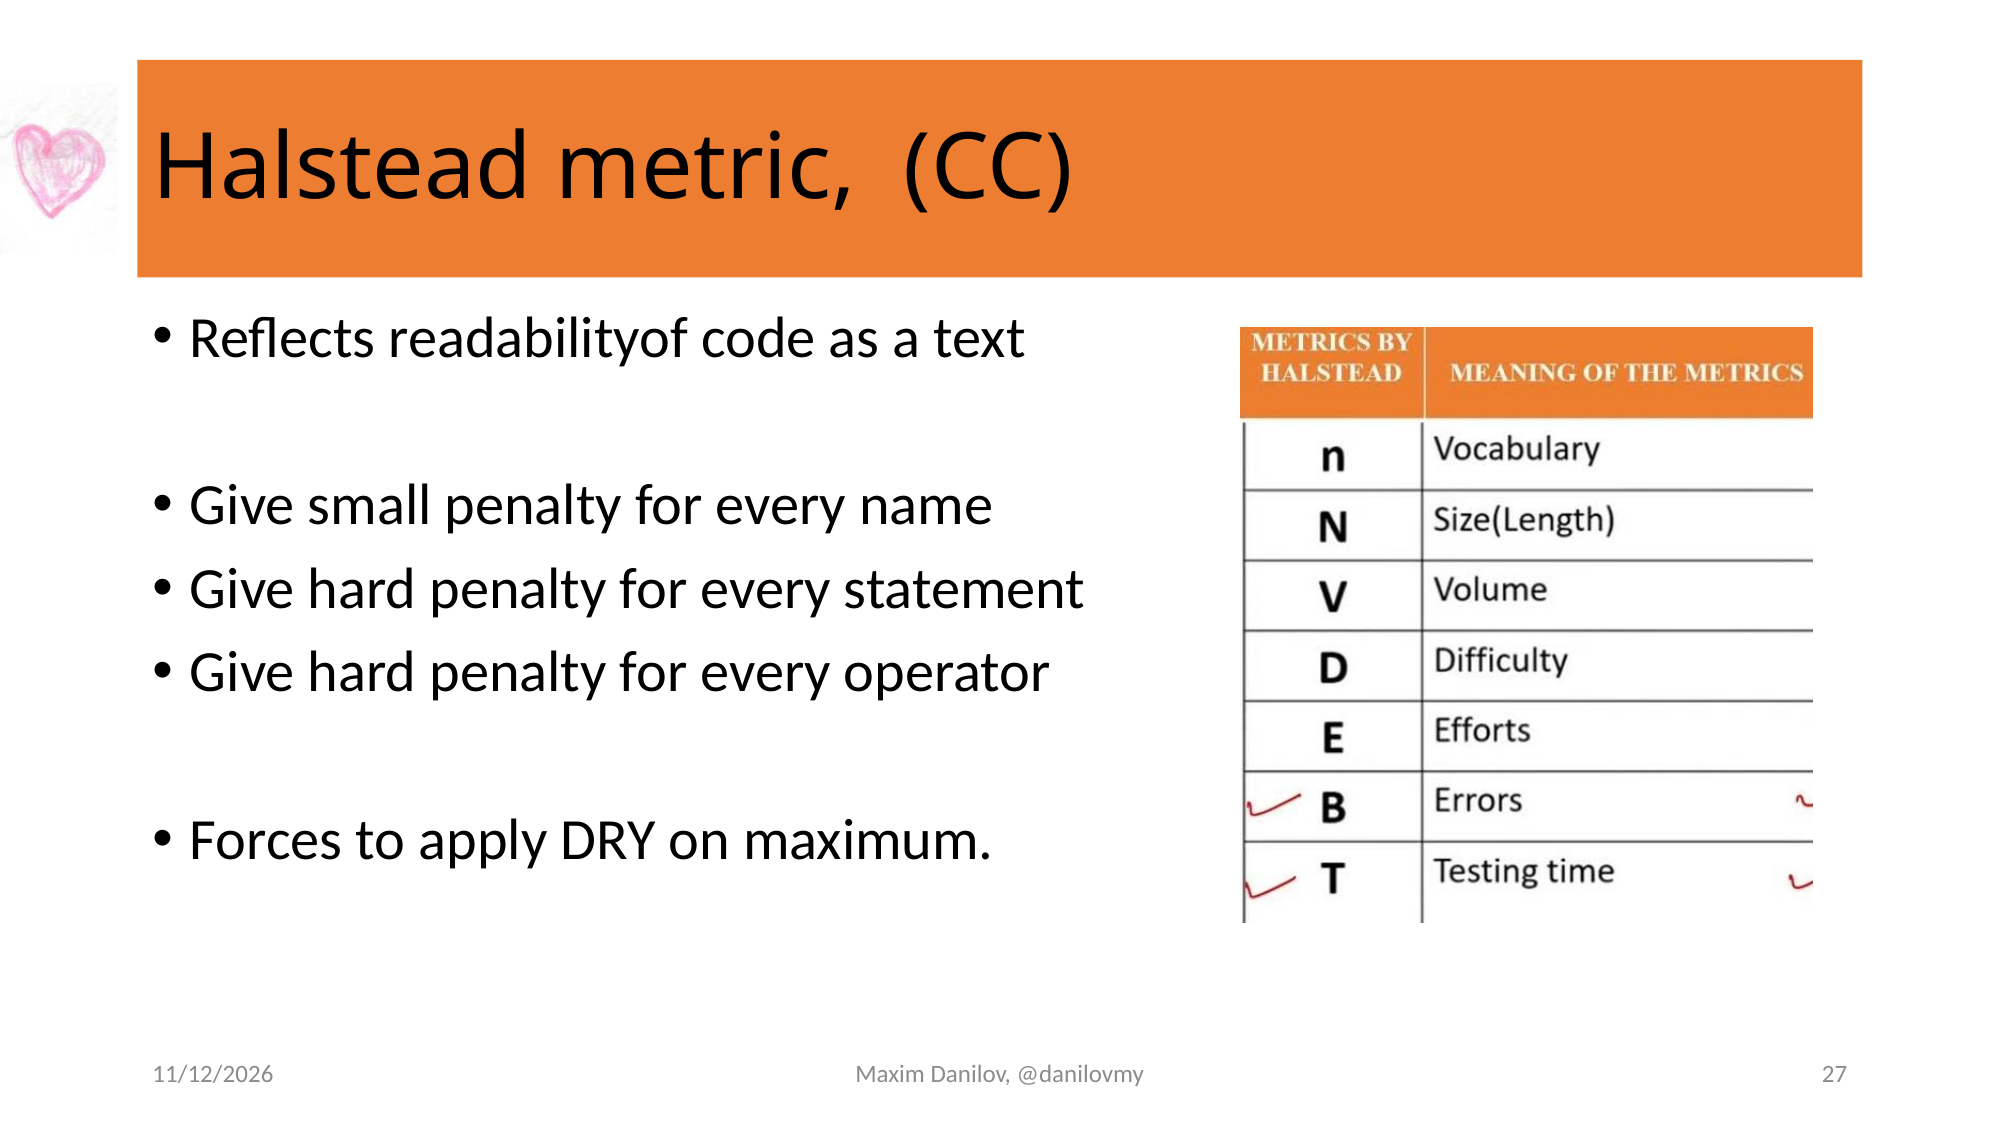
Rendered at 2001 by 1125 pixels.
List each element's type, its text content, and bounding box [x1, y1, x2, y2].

title Halstead metric, (CC) [137, 59, 1863, 278]
picture [0, 83, 118, 255]
picture [1240, 327, 1813, 923]
list Reflects readabilityof code as a text Give small penalty for every name Give hard penalty for every statement Give hard penalty for every operator Forces to apply DRY on maximum. [137, 299, 1863, 1014]
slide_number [137, 1042, 588, 1103]
footer Maxim Danilov, @danilovmy [662, 1042, 1338, 1103]
slide_number 27 [1412, 1042, 1863, 1103]
